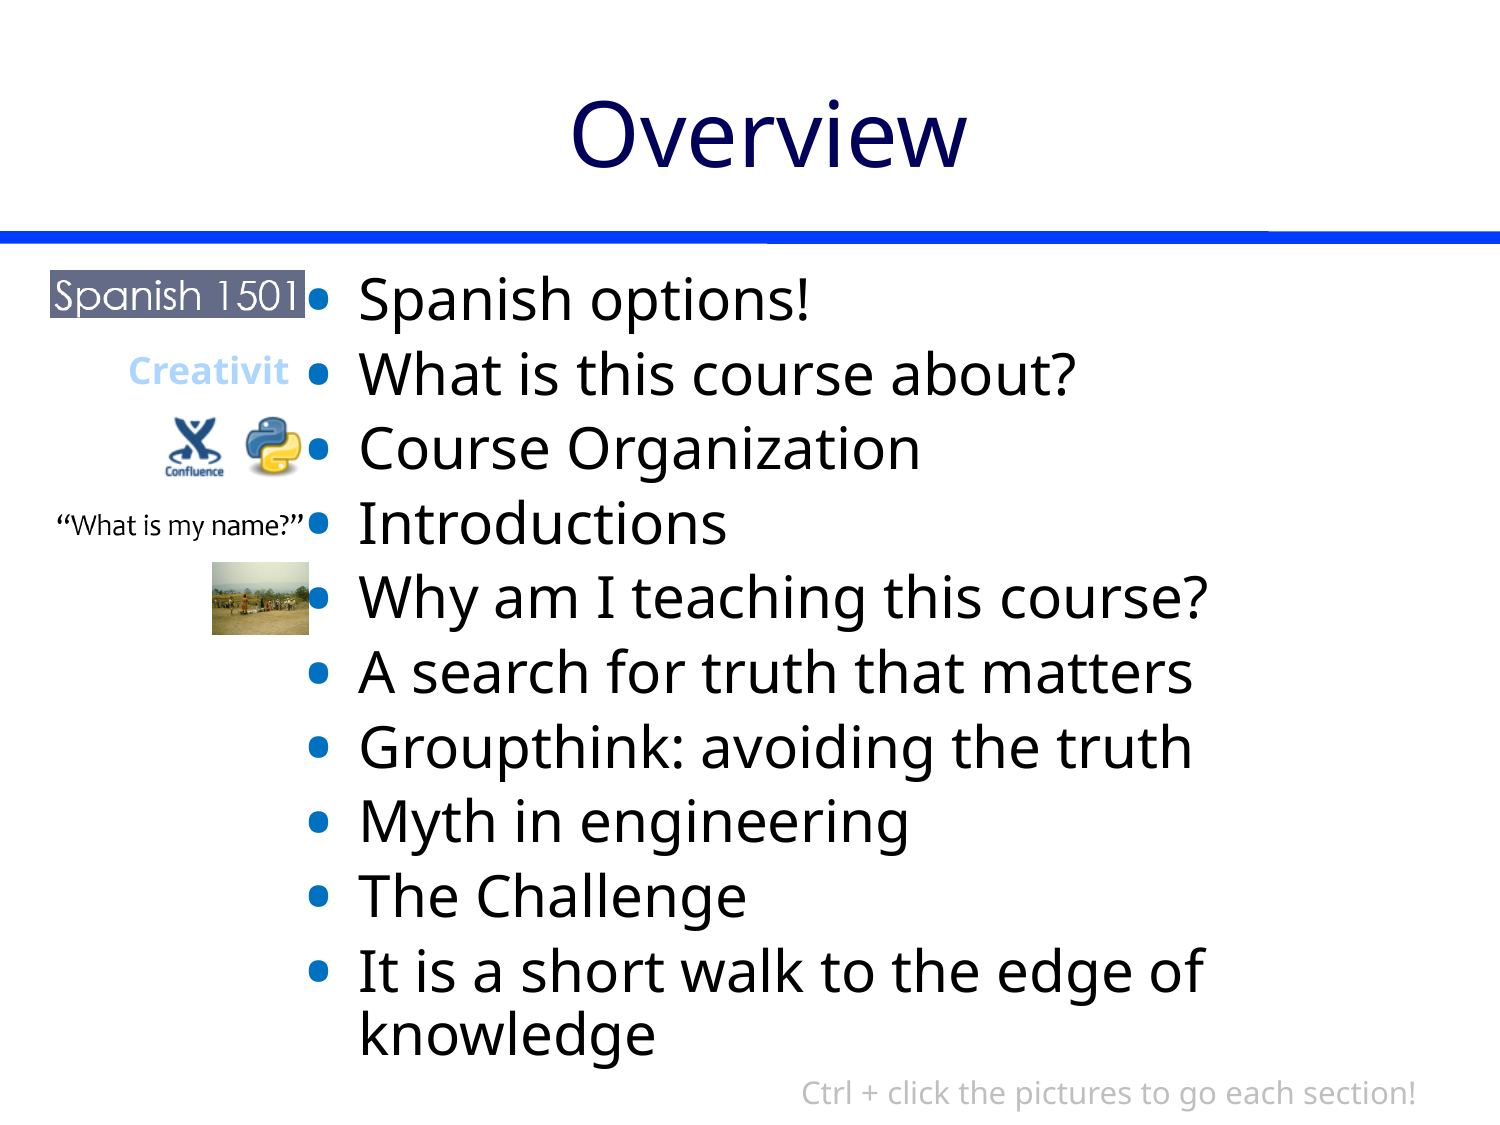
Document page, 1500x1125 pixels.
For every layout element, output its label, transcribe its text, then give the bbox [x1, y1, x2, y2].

list Spanish options! What is this course about? Course Organization Introductions Why am I teaching this course? A search for truth that matters Groupthink: avoiding the truth Myth in engineering The Challenge It is a short walk to the edge of knowledge [287, 262, 1426, 1006]
picture [49, 499, 305, 545]
text_box Ctrl + click the pictures to go each section! [786, 1066, 1475, 1119]
title Overview [75, 37, 1463, 225]
picture [49, 269, 305, 318]
picture [212, 562, 309, 635]
text_box Creativity [92, 339, 305, 445]
picture [149, 402, 305, 486]
